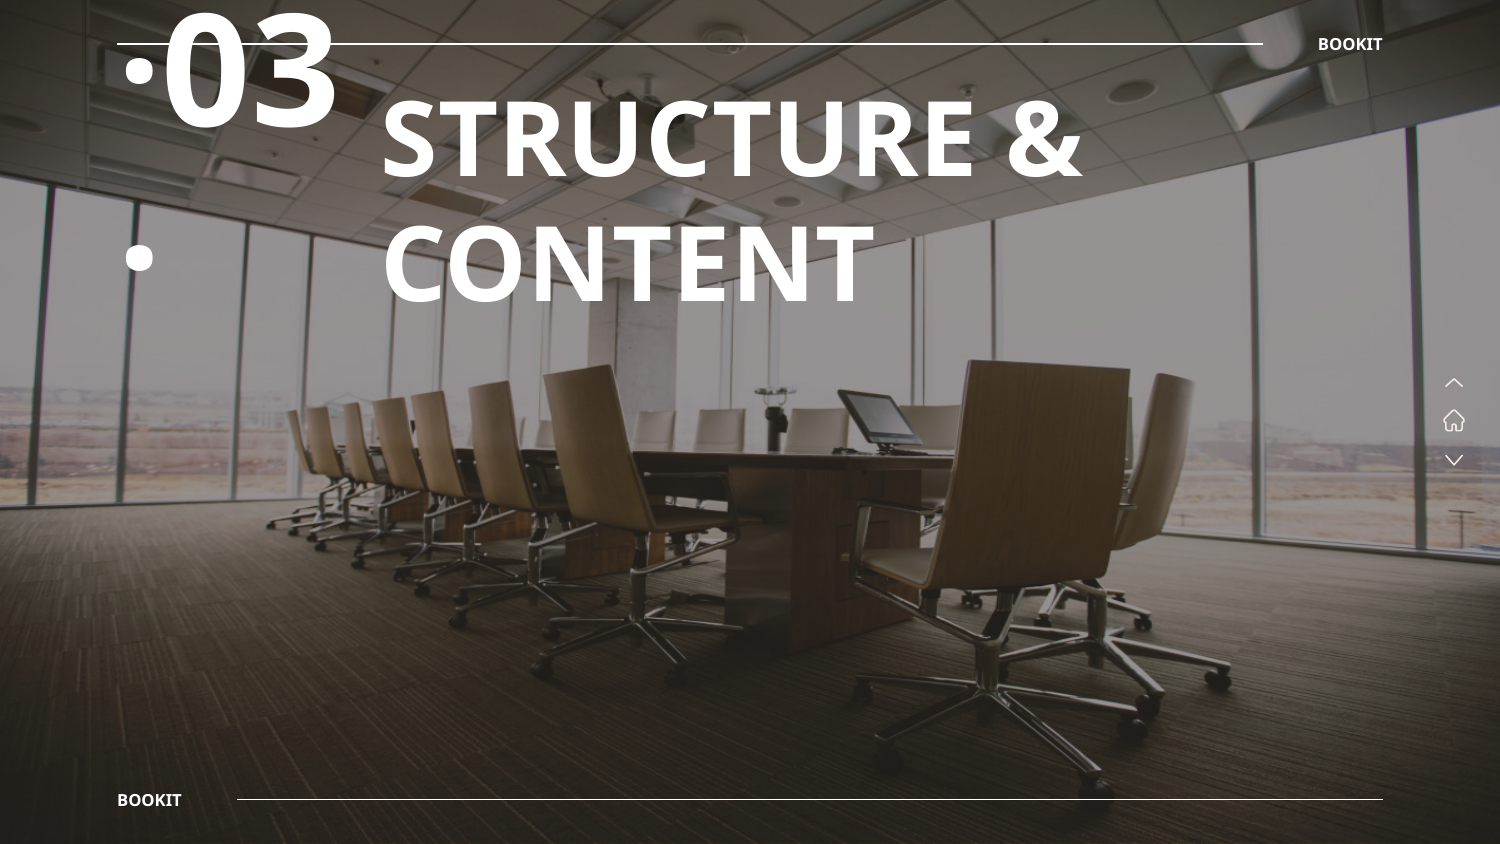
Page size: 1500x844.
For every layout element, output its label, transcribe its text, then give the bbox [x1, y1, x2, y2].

text_box [1435, 402, 1473, 439]
text_box [1444, 410, 1464, 431]
title STRUCTURE & CONTENT [380, 82, 1202, 322]
picture [0, 0, 1500, 844]
title ·03· [116, 82, 381, 233]
subtitle BOOKIT [116, 787, 237, 812]
subtitle BOOKIT [1263, 32, 1383, 57]
